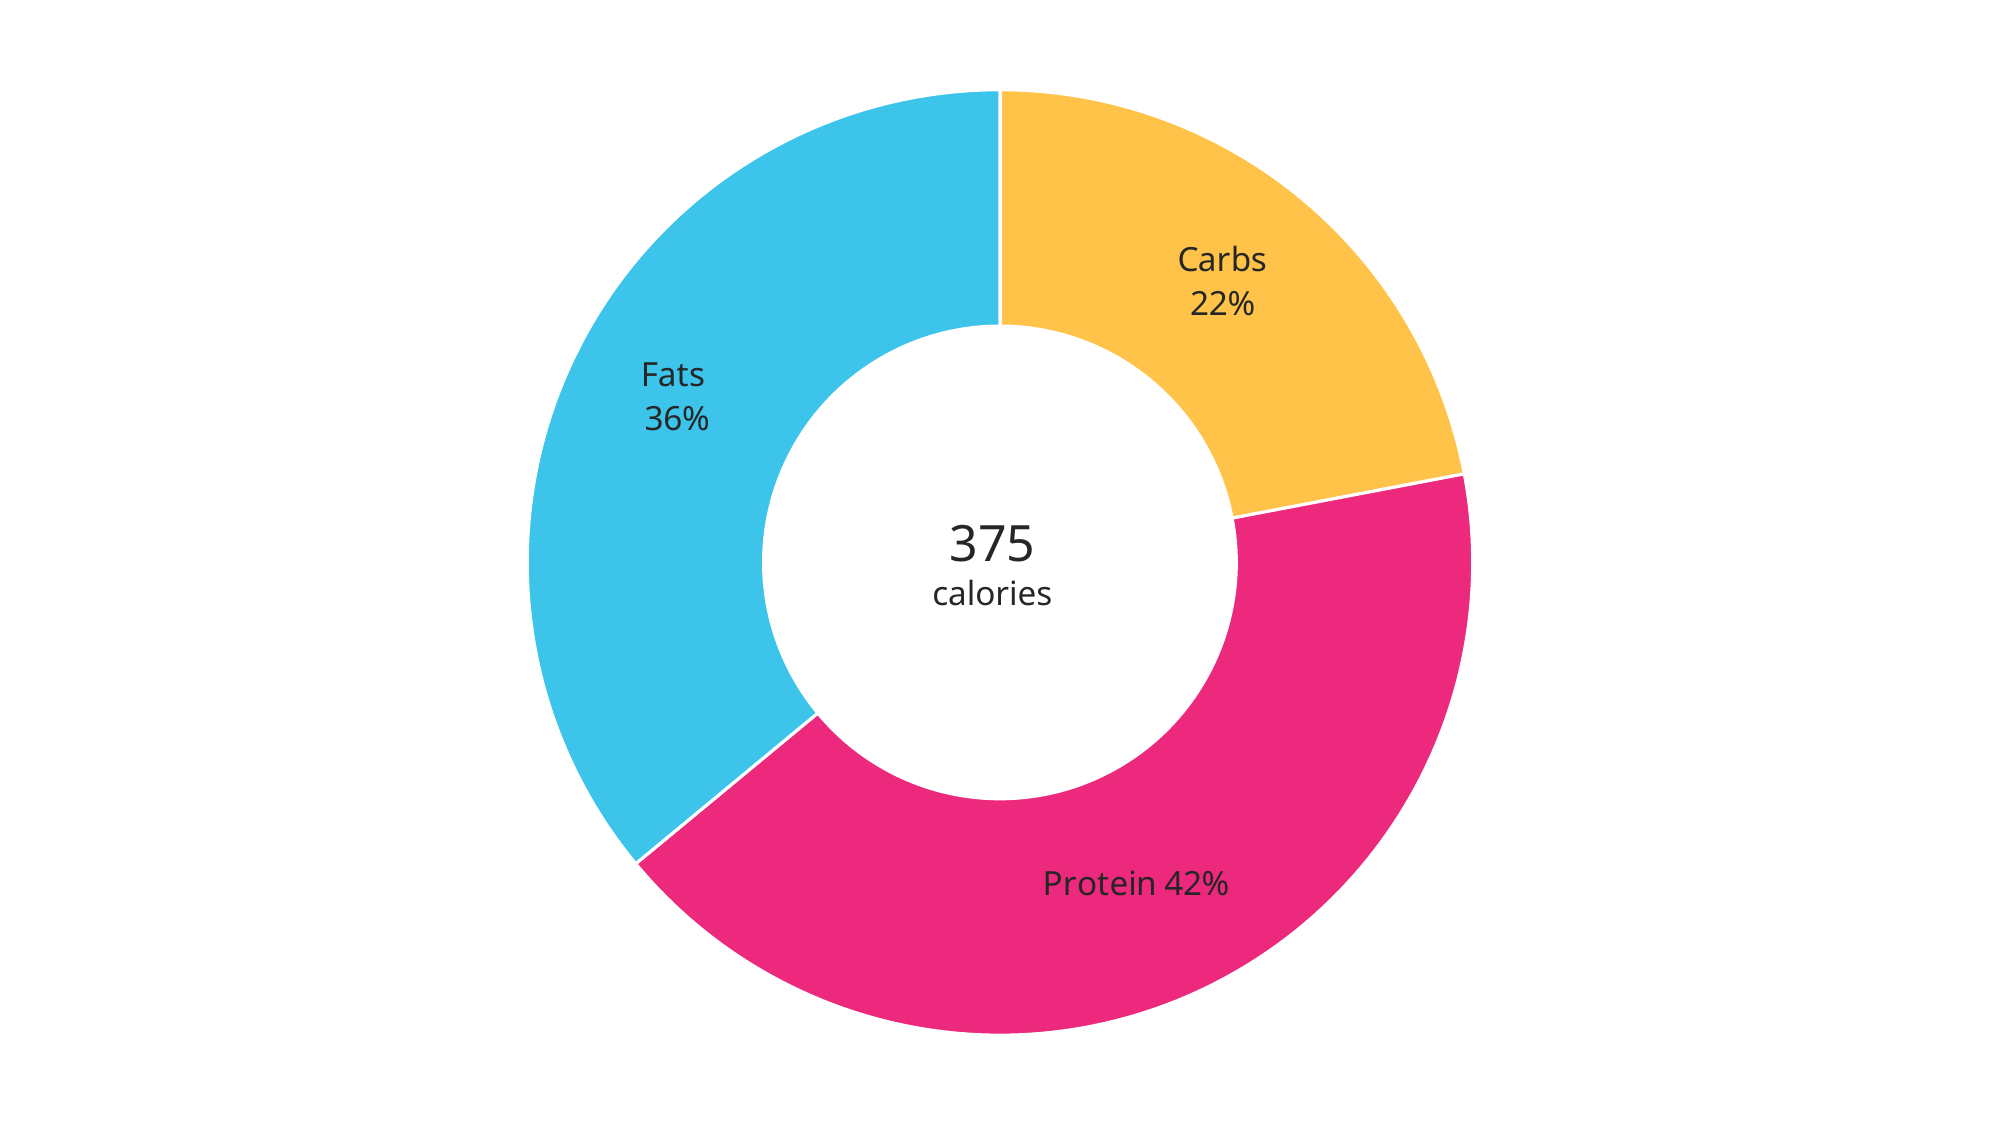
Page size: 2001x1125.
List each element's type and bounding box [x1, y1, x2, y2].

chart [507, 0, 1493, 1125]
